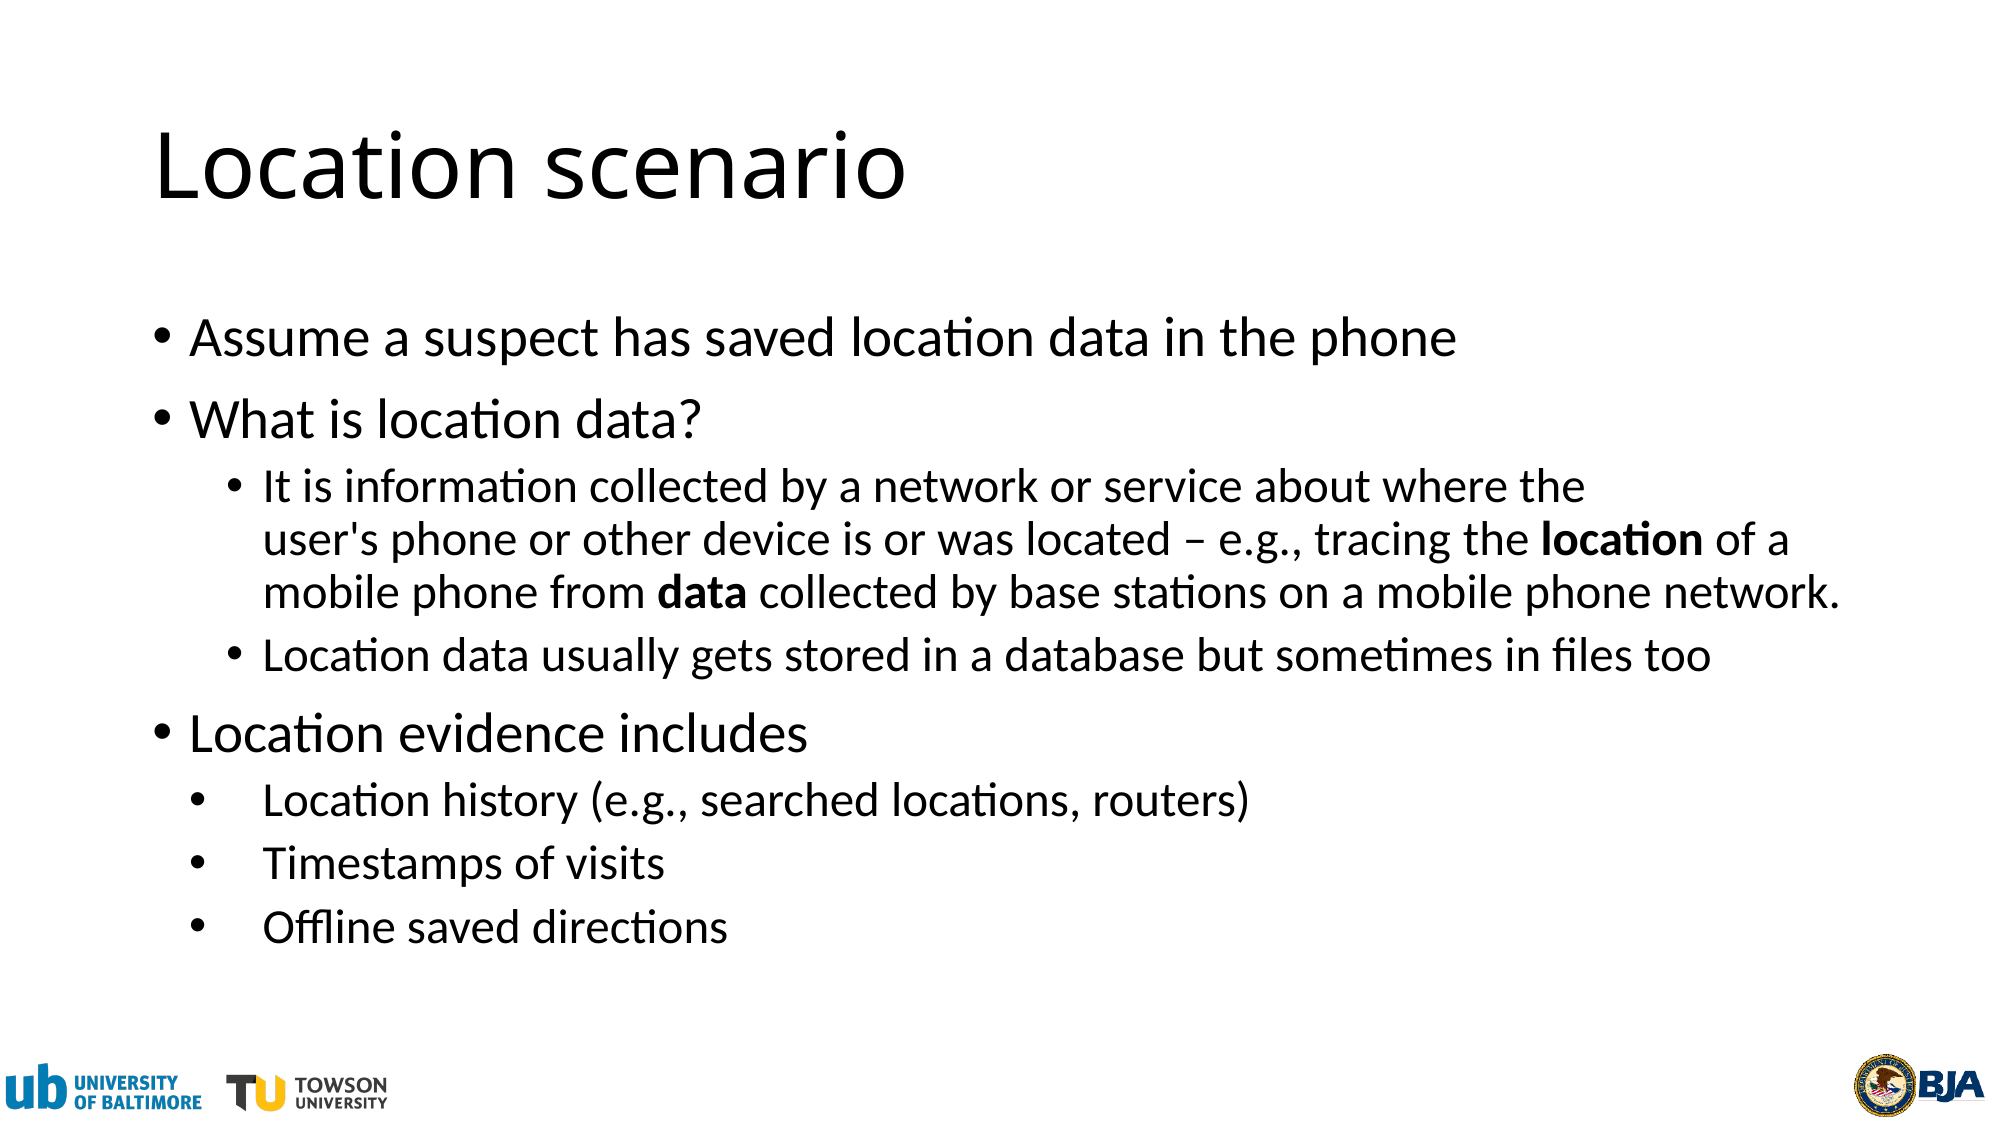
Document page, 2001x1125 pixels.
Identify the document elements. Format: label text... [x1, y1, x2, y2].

picture [1854, 1054, 1986, 1117]
picture [0, 1031, 407, 1125]
title Location scenario [137, 59, 1863, 278]
list Assume a suspect has saved location data in the phone What is location data? It is information collected by a network or service about where the user's phone or other device is or was located – e.g., tracing the location of a mobile phone from data collected by base stations on a mobile phone network. Location data usually gets stored in a database but sometimes in files too Location evidence includes Location history (e.g., searched locations, routers) Timestamps of visits Offline saved directions [137, 299, 1863, 1014]
